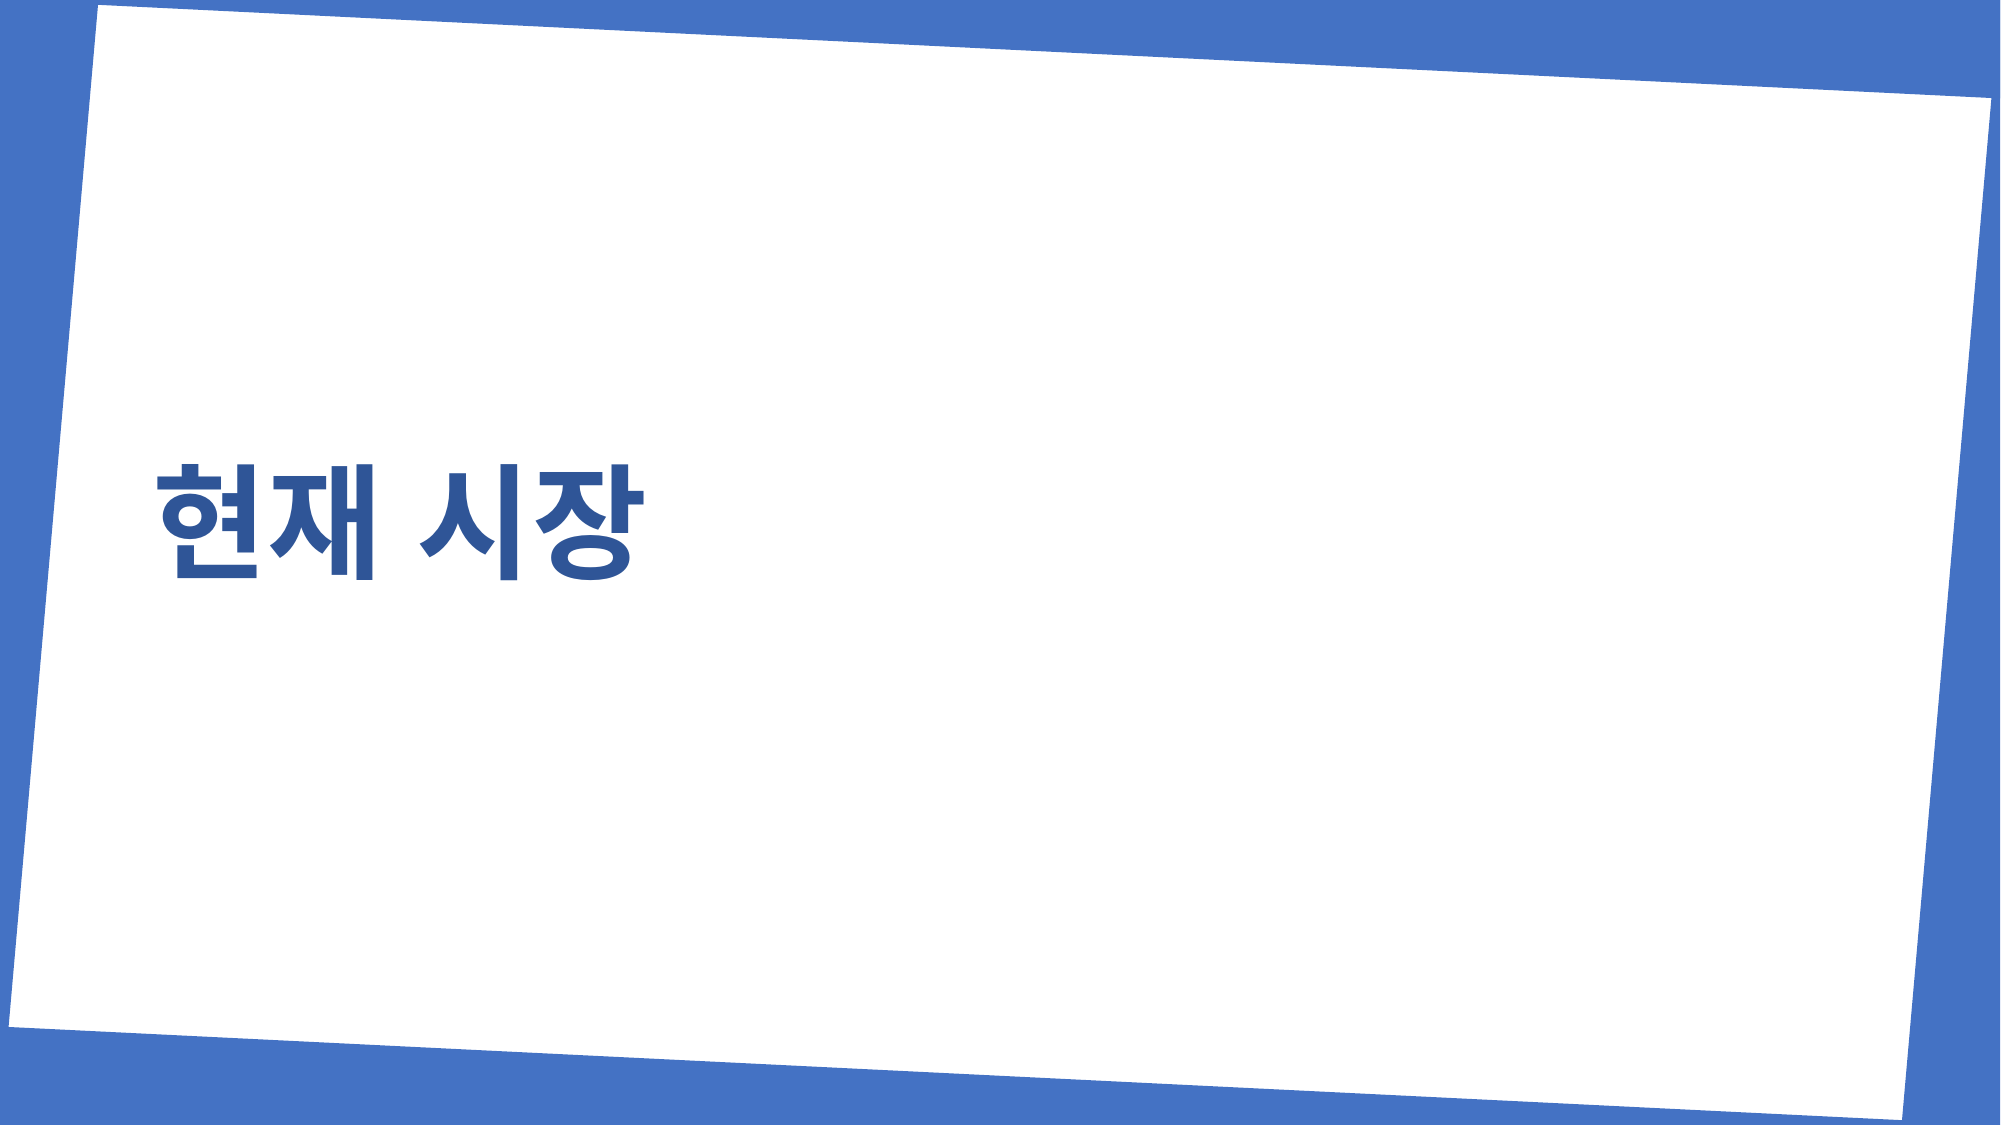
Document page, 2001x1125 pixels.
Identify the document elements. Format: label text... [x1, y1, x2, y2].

title 현재 시장 [137, 453, 1863, 672]
